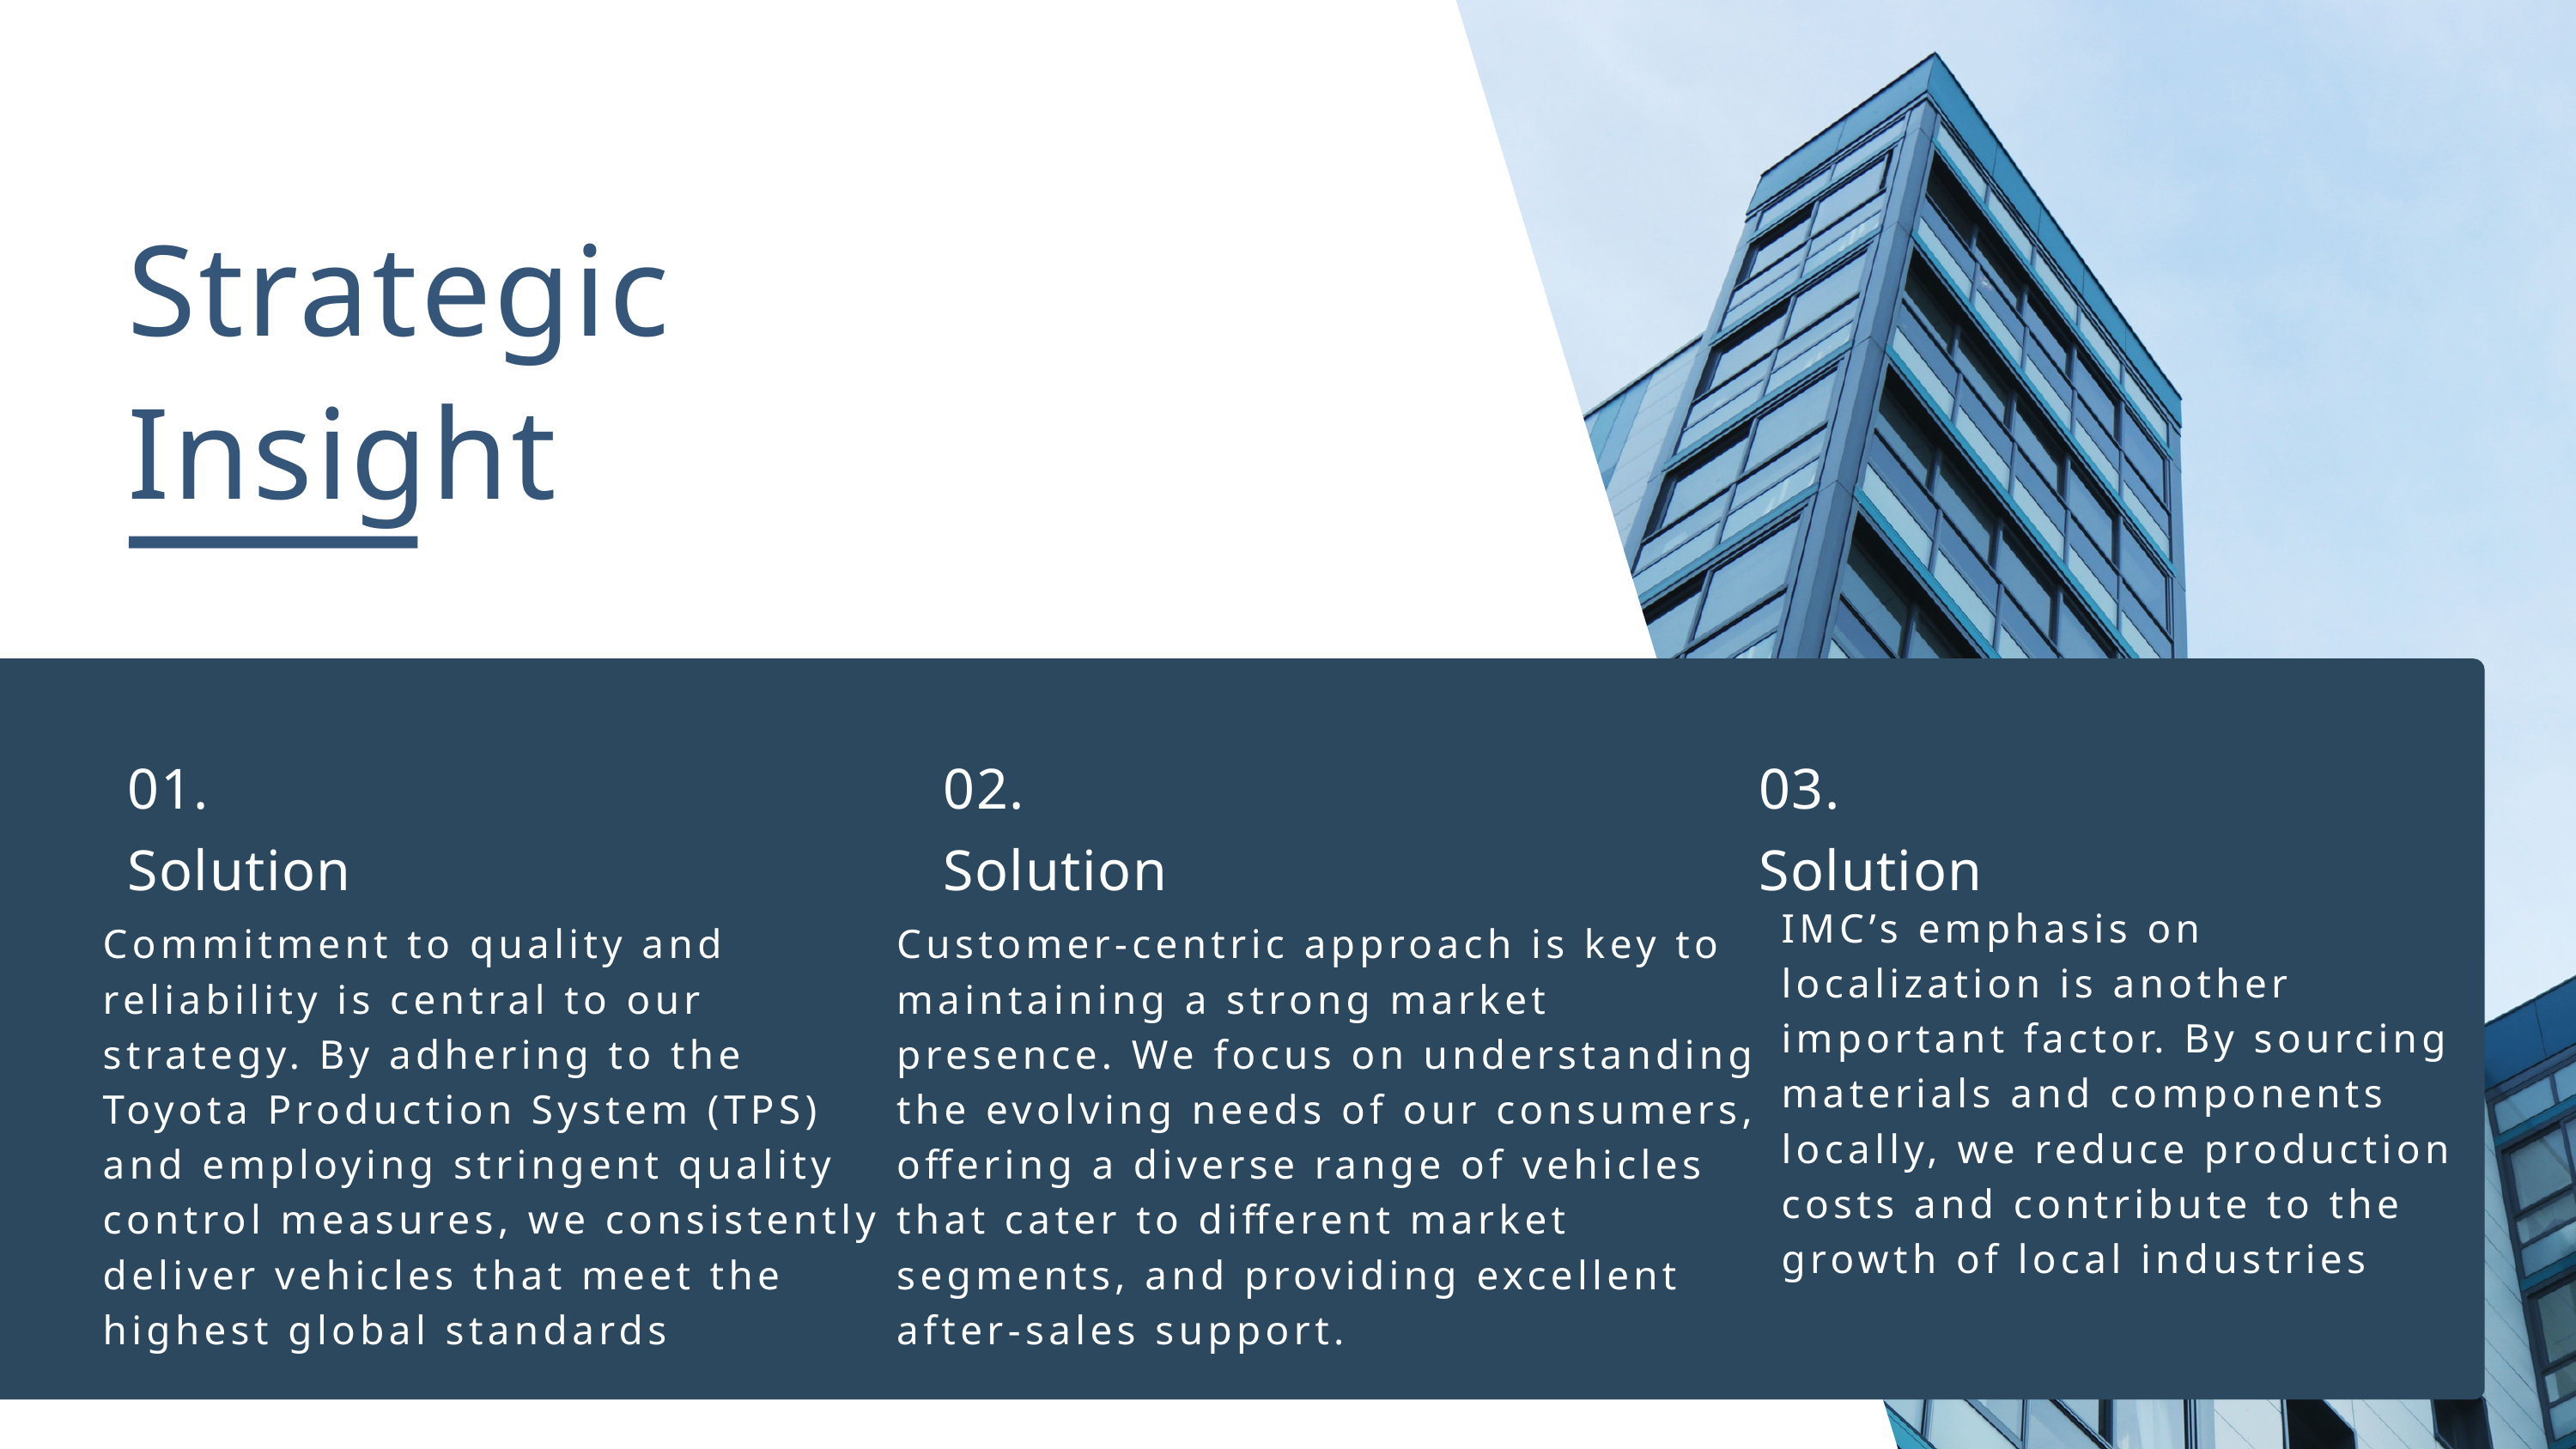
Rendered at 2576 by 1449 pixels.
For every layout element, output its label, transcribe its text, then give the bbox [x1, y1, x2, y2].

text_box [1455, 0, 2576, 1449]
text_box Strategic Insight [127, 198, 986, 524]
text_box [0, 658, 2485, 1400]
